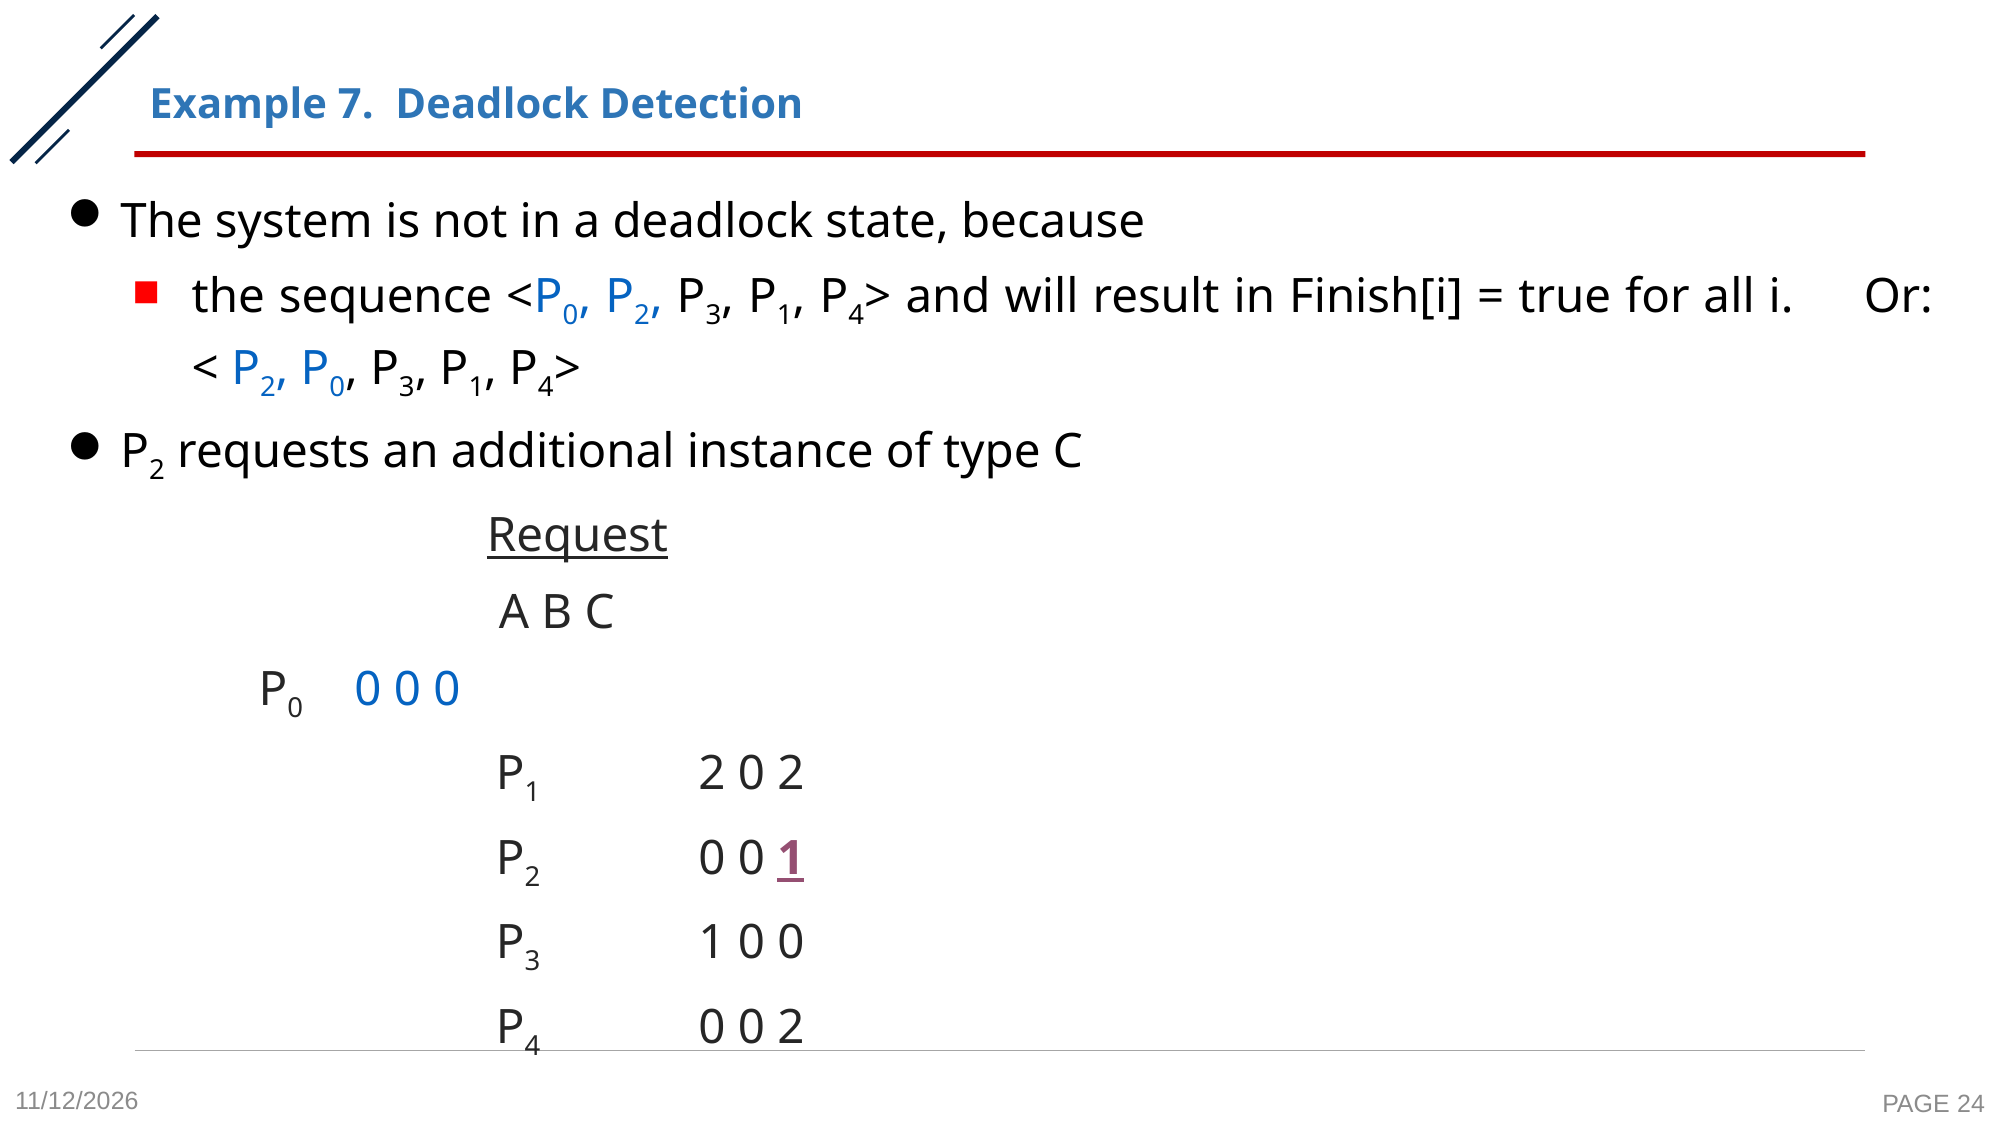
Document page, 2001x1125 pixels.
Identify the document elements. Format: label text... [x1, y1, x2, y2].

slide_number PAGE 24 [1783, 1077, 2000, 1125]
title Example 7. Deadlock Detection [134, 59, 1866, 150]
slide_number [0, 1073, 178, 1125]
text_box The system is not in a deadlock state, because the sequence <P0, P2, P3, P1, P4> and will result in Finish[i] = true for all i. Or: < P2, P0, P3, P1, P4> P2 requests an additional instance of type C Request A B C P0 0 0 0 P1 2 0 2 P2 0 0 1 P3 1 0 0 P4 0 0 2 [52, 177, 1950, 1078]
